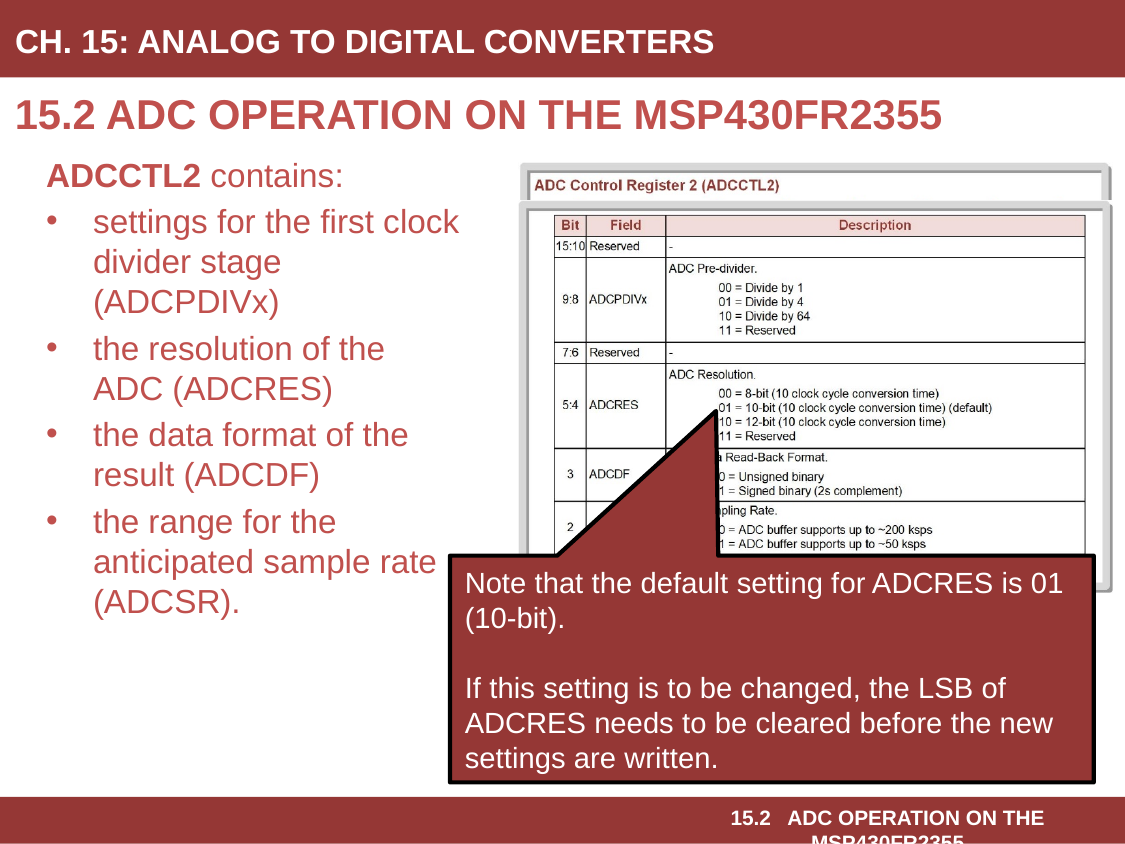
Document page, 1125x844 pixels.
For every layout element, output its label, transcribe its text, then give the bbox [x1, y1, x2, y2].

text_box 15.2 ADC Operation on the MSP430FR2355 [0, 80, 1088, 146]
picture [518, 162, 1113, 594]
text_box [0, 795, 1125, 844]
text_box Note that the default setting for ADCRES is 01 (10-bit). If this setting is to be changed, the LSB of ADCRES needs to be cleared before the new settings are written. [447, 553, 1096, 785]
title Ch. 15: Analog to Digital Converters [0, 1, 1125, 78]
text_box ADCCTL2 contains: settings for the first clock divider stage (ADCPDIVx) the resolution of the ADC (ADCRES) the data format of the result (ADCDF) the range for the anticipated sample rate (ADCSR). [31, 146, 476, 640]
subtitle 15.2 ADC Operation on the MSP430FR2355 [650, 796, 1125, 844]
